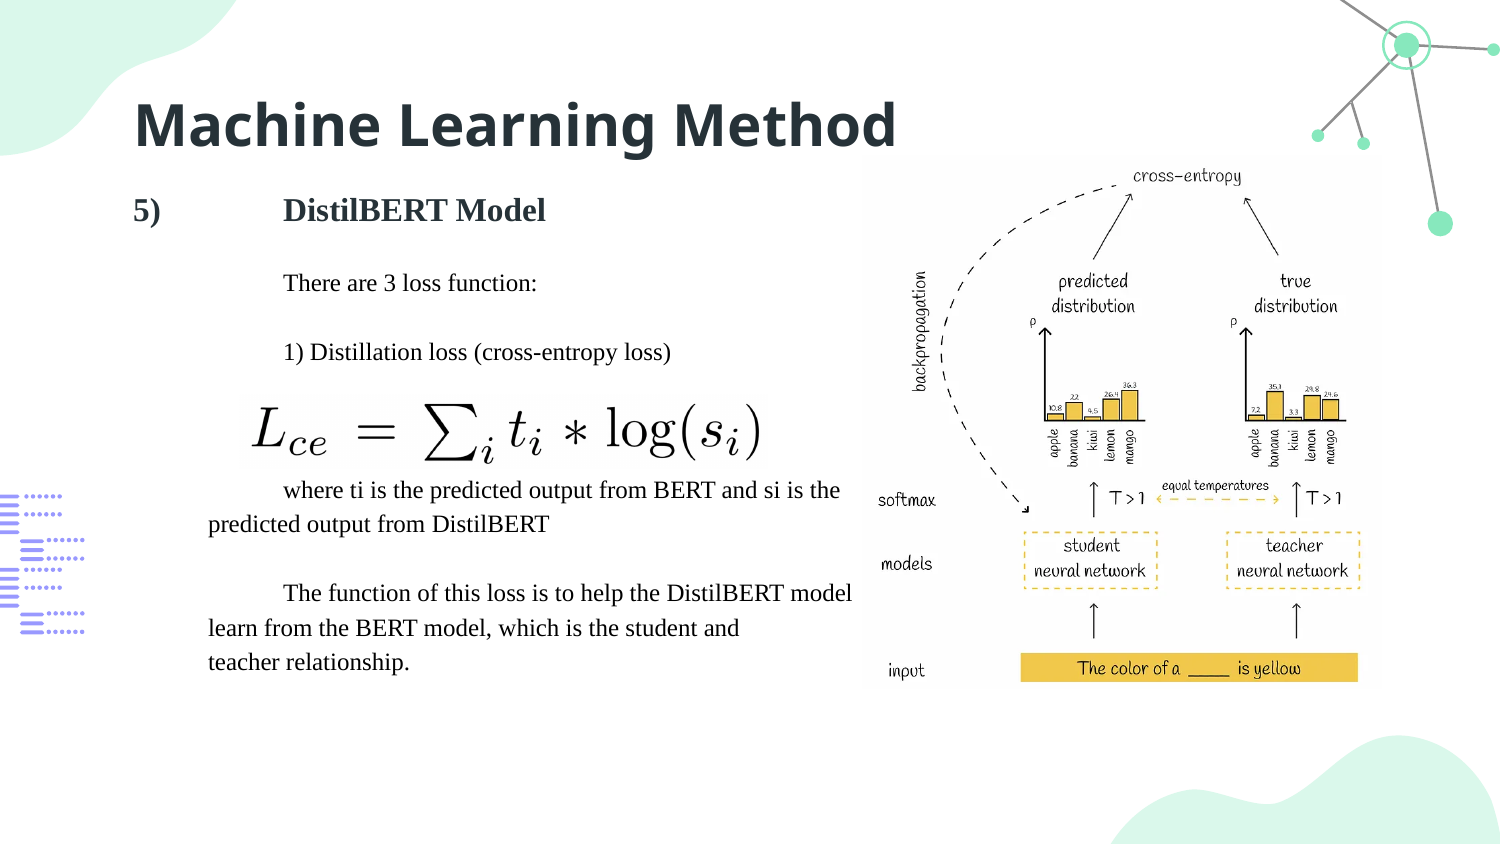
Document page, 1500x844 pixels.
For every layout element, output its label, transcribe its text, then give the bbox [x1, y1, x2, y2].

title Machine Learning Method [118, 72, 1226, 166]
subtitle 5) DistilBERT Model There are 3 loss function: 1) Distillation loss (cross-entropy loss) where ti is the predicted output from BERT and si is the predicted output from DistilBERT The function of this loss is to help the DistilBERT model learn from the BERT model, which is the student and teacher relationship. [118, 166, 1394, 827]
picture [239, 394, 768, 469]
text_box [1231, 0, 1500, 236]
picture [861, 155, 1383, 689]
